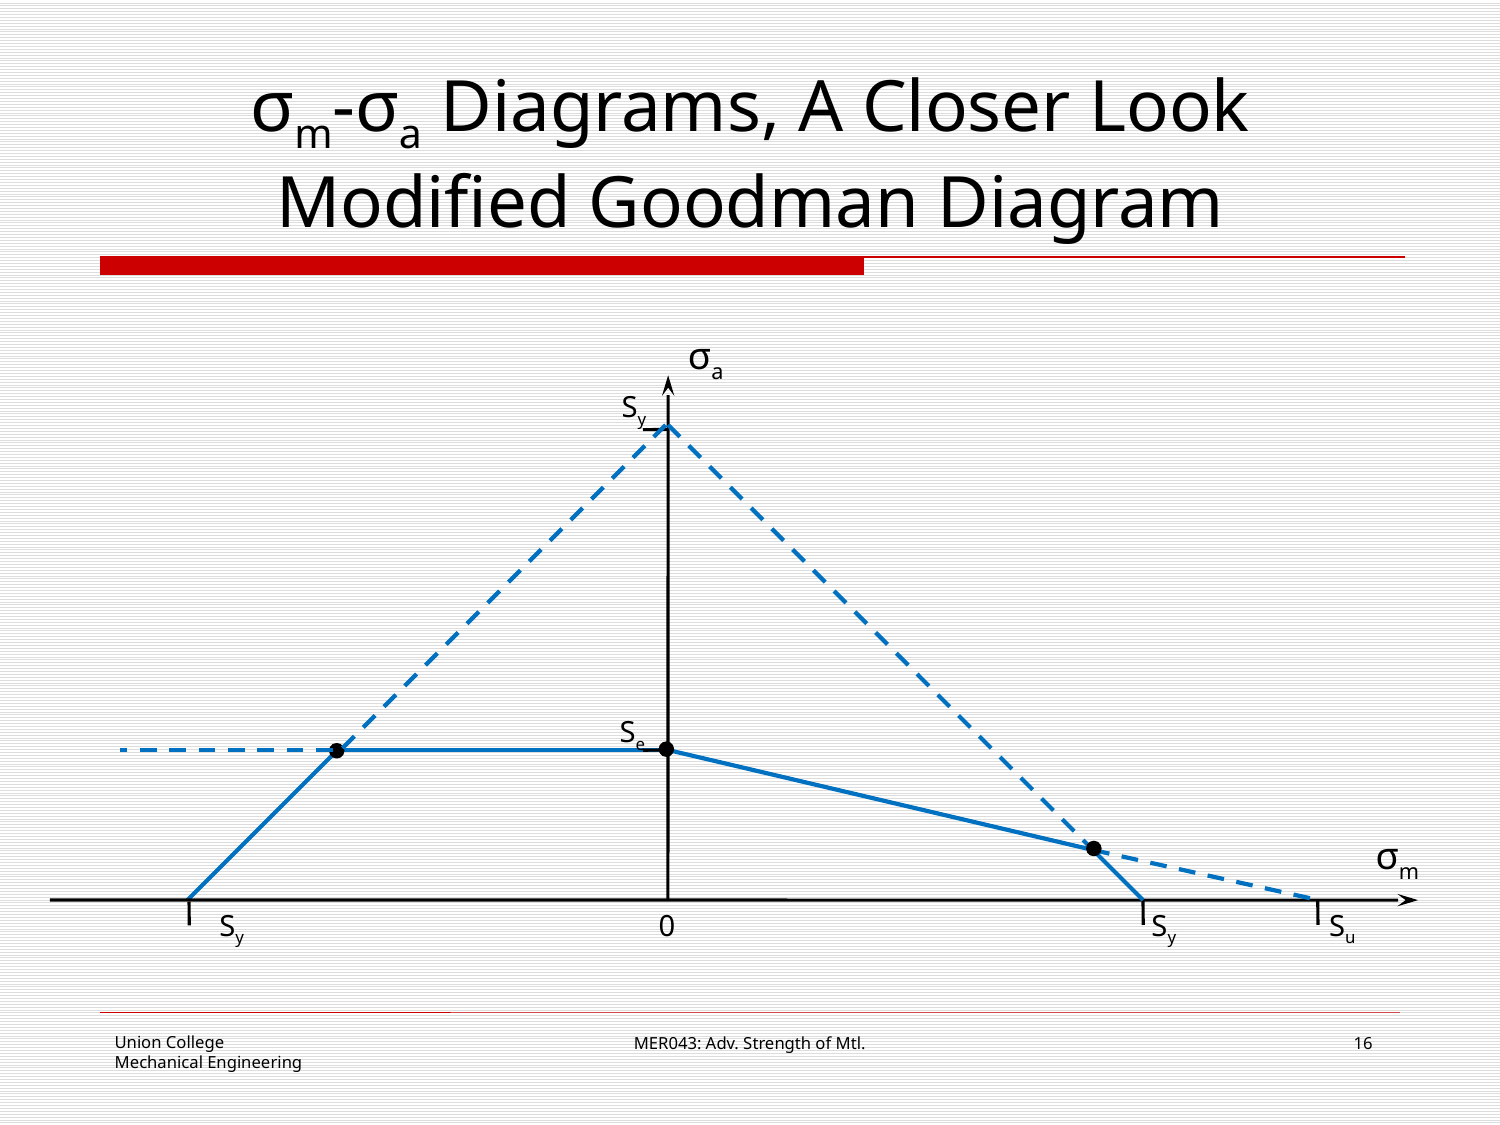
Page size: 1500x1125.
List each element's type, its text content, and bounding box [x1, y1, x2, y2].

slide_number 16 [1074, 1024, 1388, 1101]
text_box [667, 424, 1094, 851]
text_box σa [673, 324, 739, 391]
text_box Sy [606, 381, 662, 423]
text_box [339, 424, 666, 751]
text_box 0 [643, 909, 691, 950]
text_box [1092, 849, 1319, 901]
text_box Sy [204, 910, 260, 955]
text_box Sy [1136, 911, 1192, 955]
footer MER043: Adv. Strength of Mtl. [512, 1024, 988, 1101]
text_box σm [1360, 824, 1435, 891]
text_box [187, 756, 338, 899]
text_box Su [1314, 909, 1371, 955]
title σm-σa Diagrams, A Closer Look Modified Goodman Diagram [93, 49, 1407, 250]
